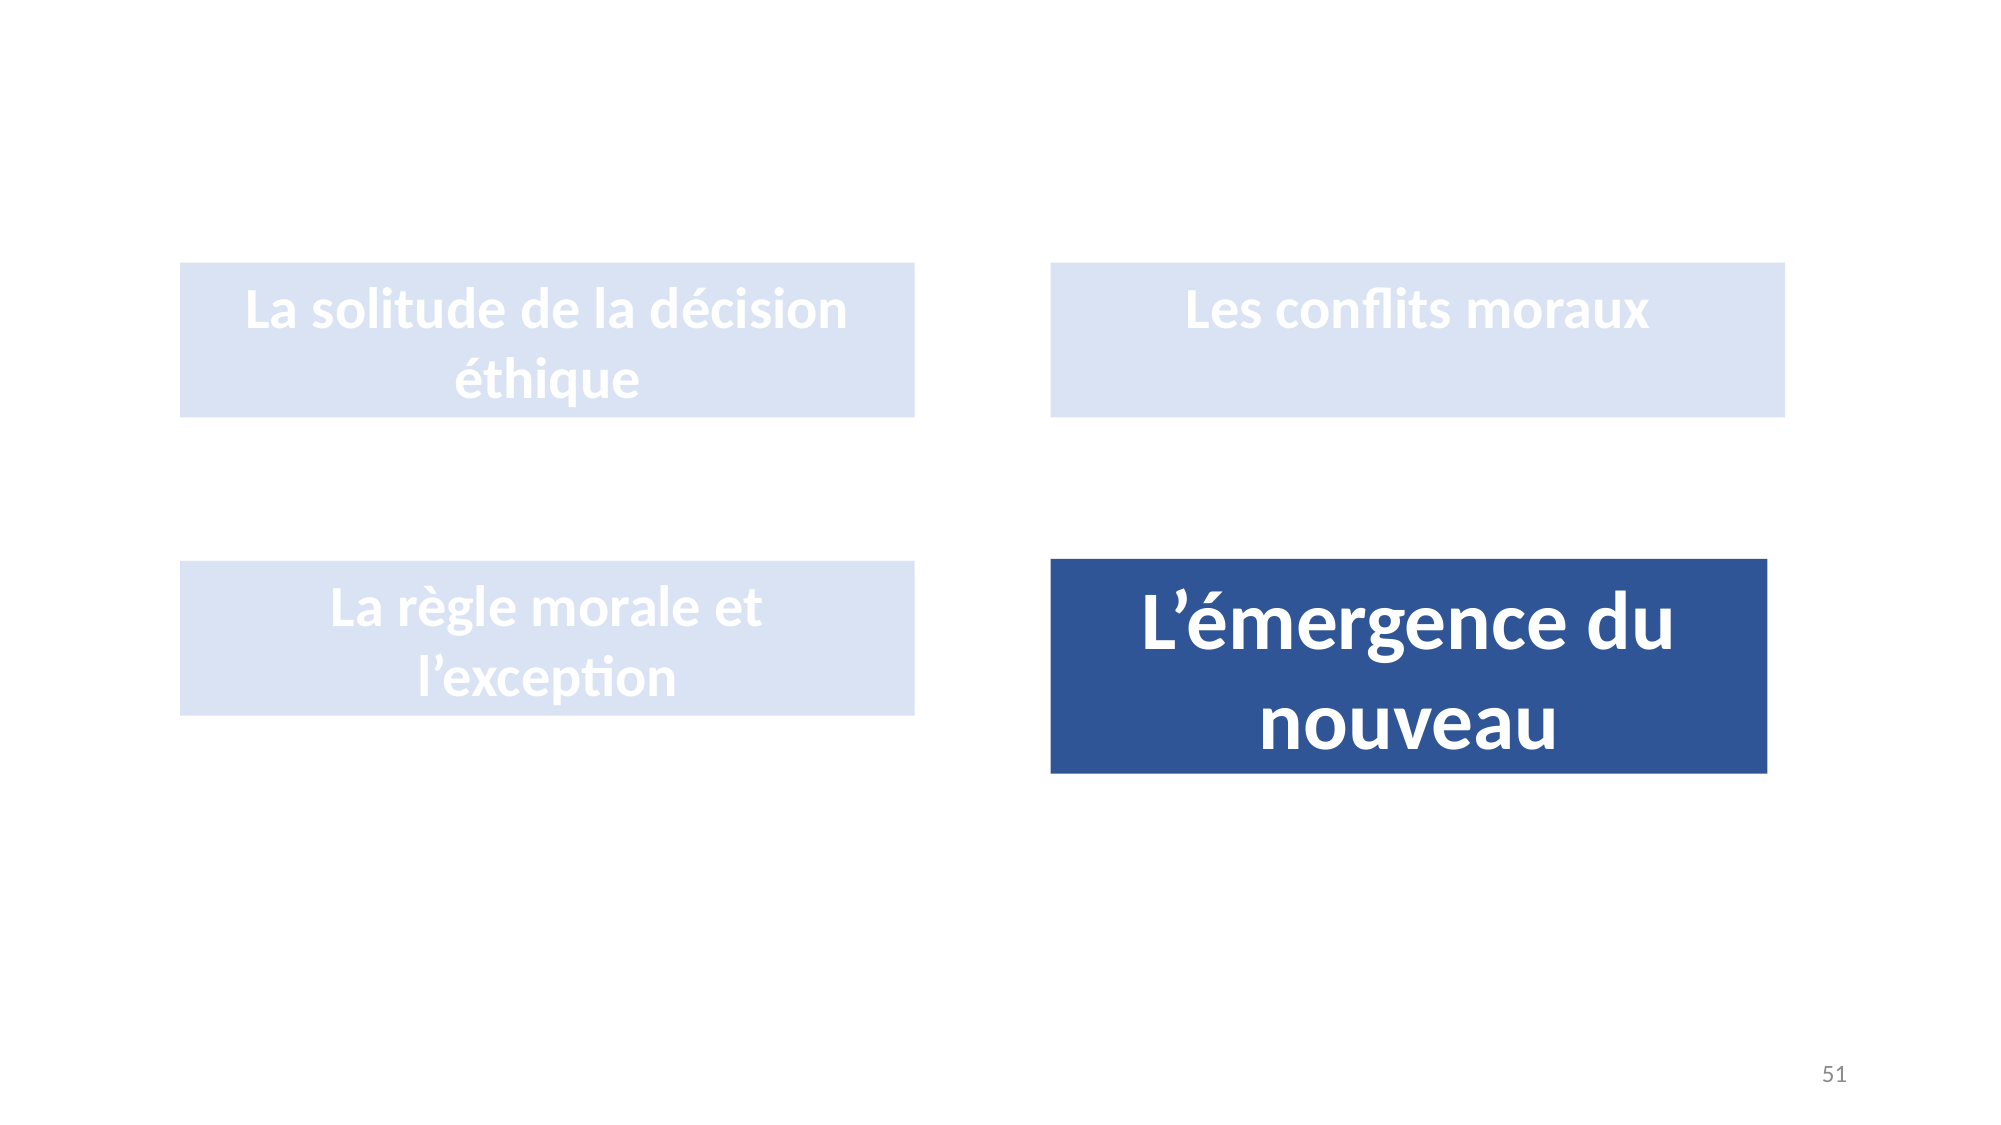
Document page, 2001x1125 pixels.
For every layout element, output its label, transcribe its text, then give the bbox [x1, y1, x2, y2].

text_box La règle morale et l’exception [180, 560, 915, 716]
text_box L’émergence du nouveau [1050, 558, 1768, 774]
text_box Les conflits moraux [1050, 262, 1786, 418]
text_box La solitude de la décision éthique [180, 262, 915, 418]
slide_number 51 [1412, 1042, 1863, 1103]
